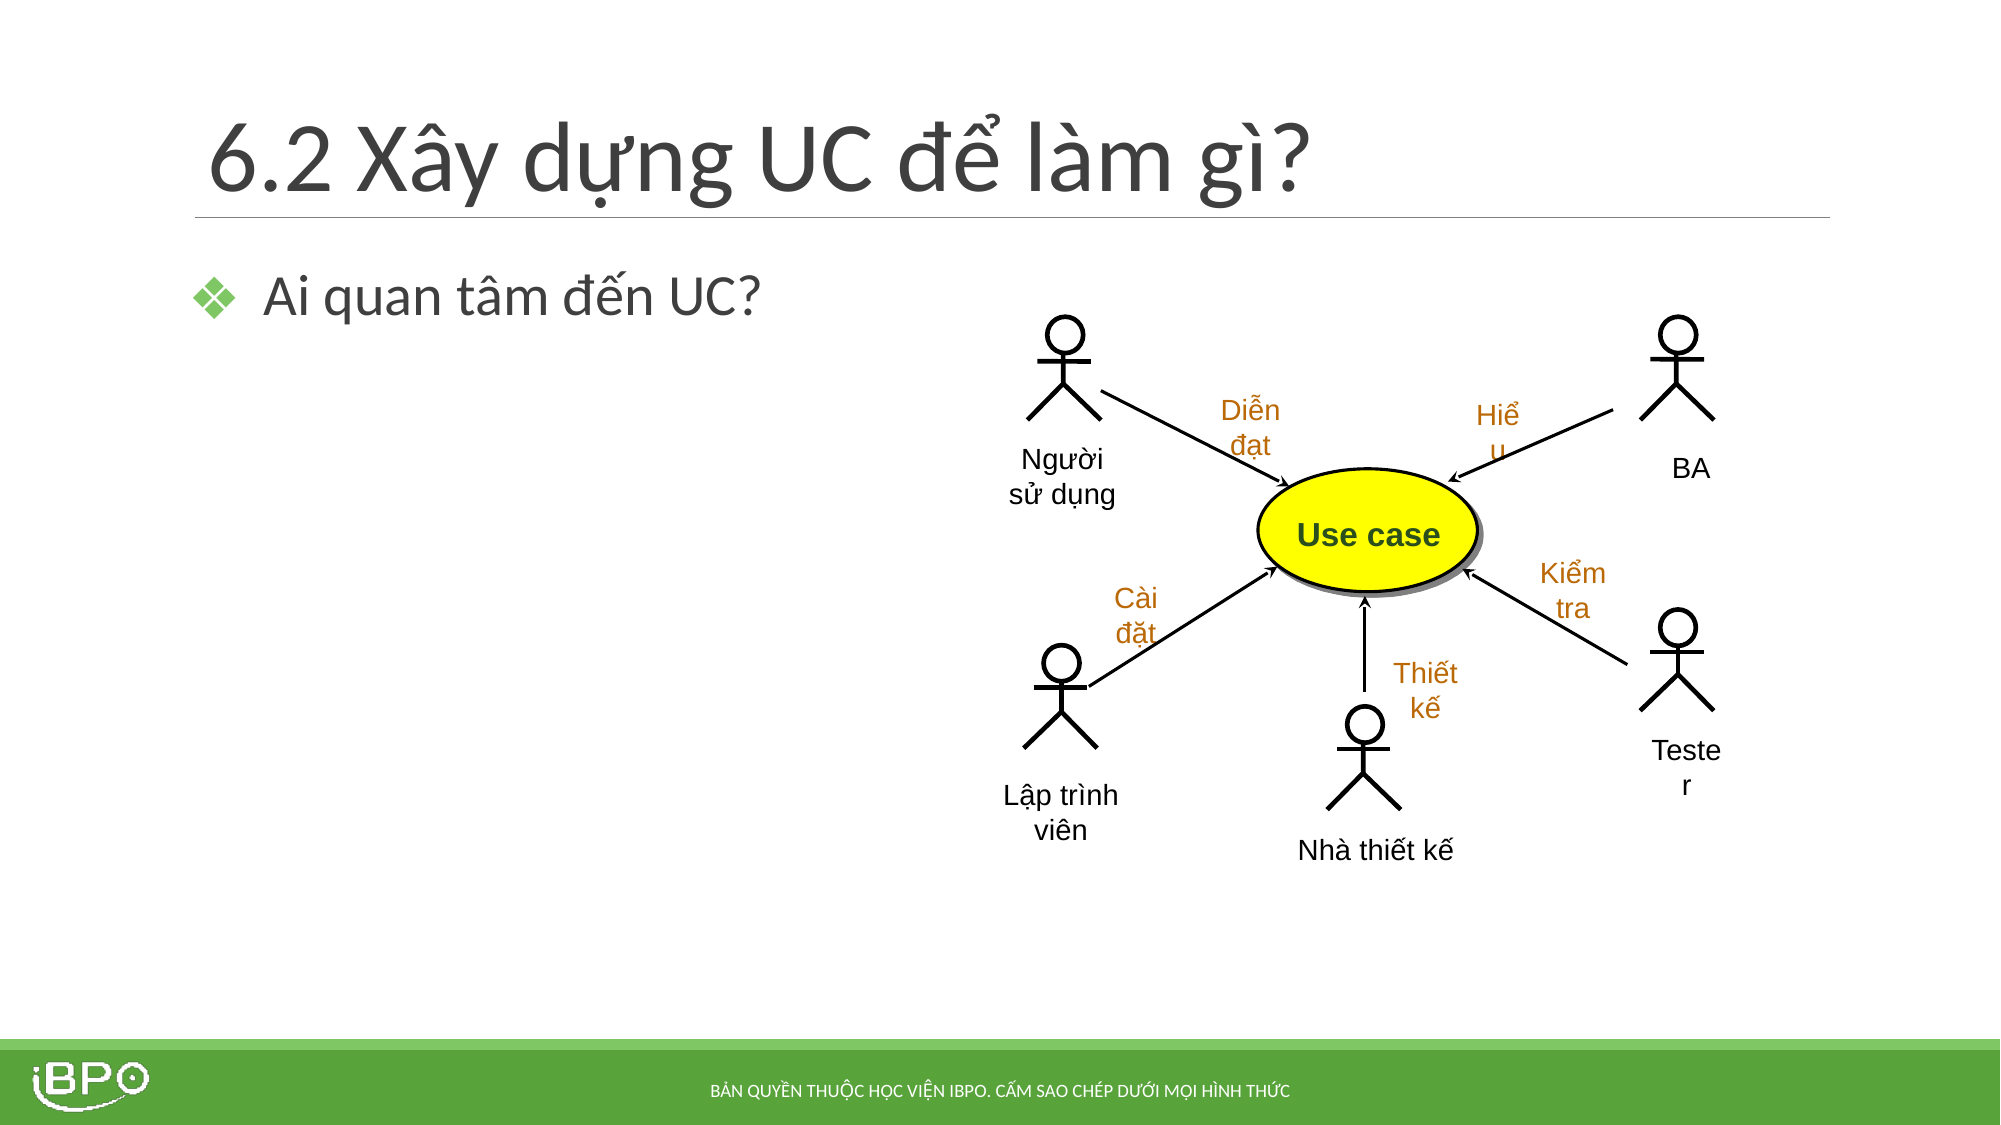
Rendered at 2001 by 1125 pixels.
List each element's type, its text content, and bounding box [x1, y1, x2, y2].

title 6.2 Xây dựng UC để làm gì? [192, 59, 1732, 219]
list Ai quan tâm đến UC? [158, 257, 1732, 1002]
footer BẢN QUYỀN THUỘC HỌC VIỆN IBPO. CẤM SAO CHÉP DƯỚI MỌI HÌNH THỨC [604, 1059, 1396, 1120]
picture [13, 1048, 167, 1125]
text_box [972, 316, 1791, 868]
